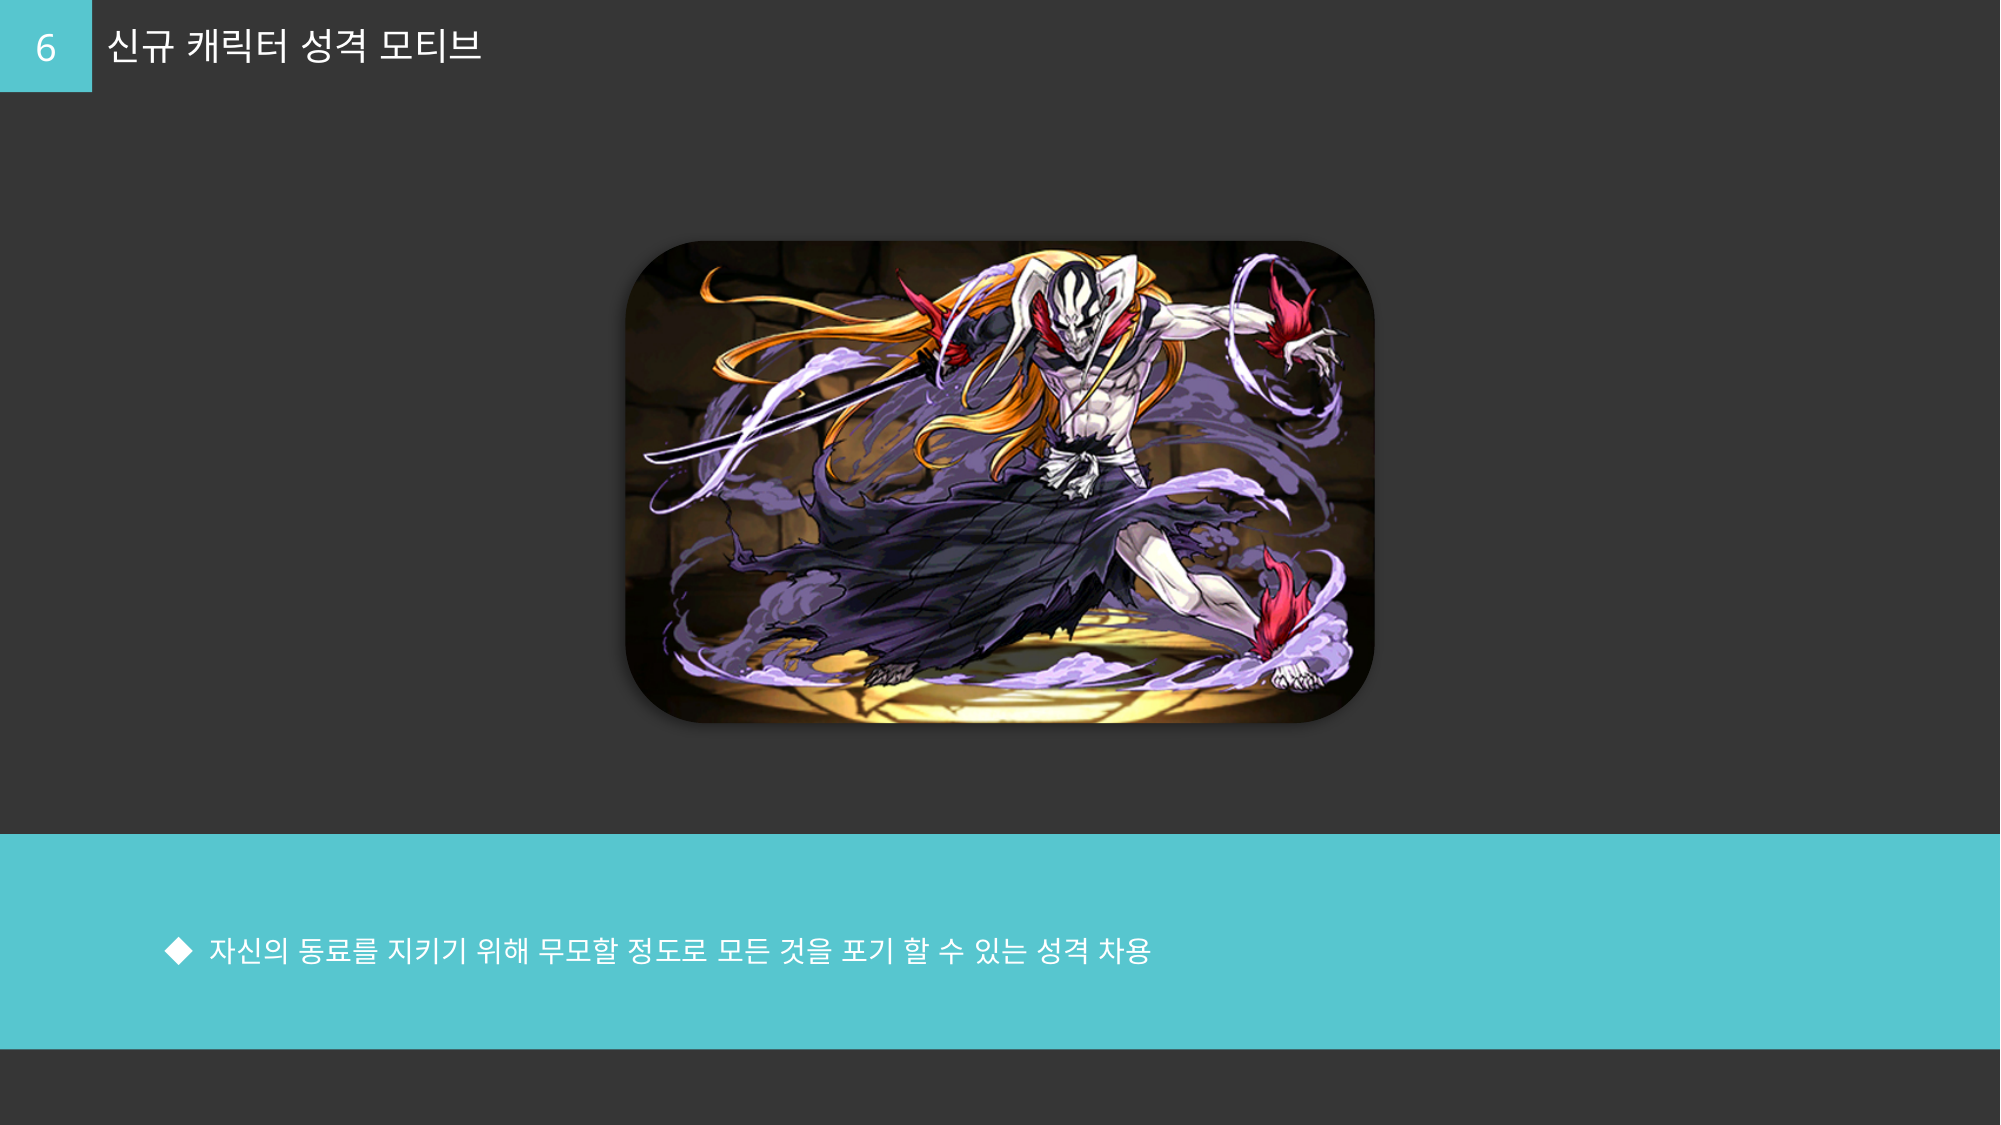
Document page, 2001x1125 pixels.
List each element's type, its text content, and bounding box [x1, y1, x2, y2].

text_box 신규 캐릭터 성격 모티브 [92, 15, 604, 76]
text_box ◆ 자신의 동료를 지키기 위해 무모할 정도로 모든 것을 포기 할 수 있는 성격 차용 [0, 833, 2000, 1050]
picture [625, 240, 1375, 724]
text_box 6 [0, 0, 93, 93]
